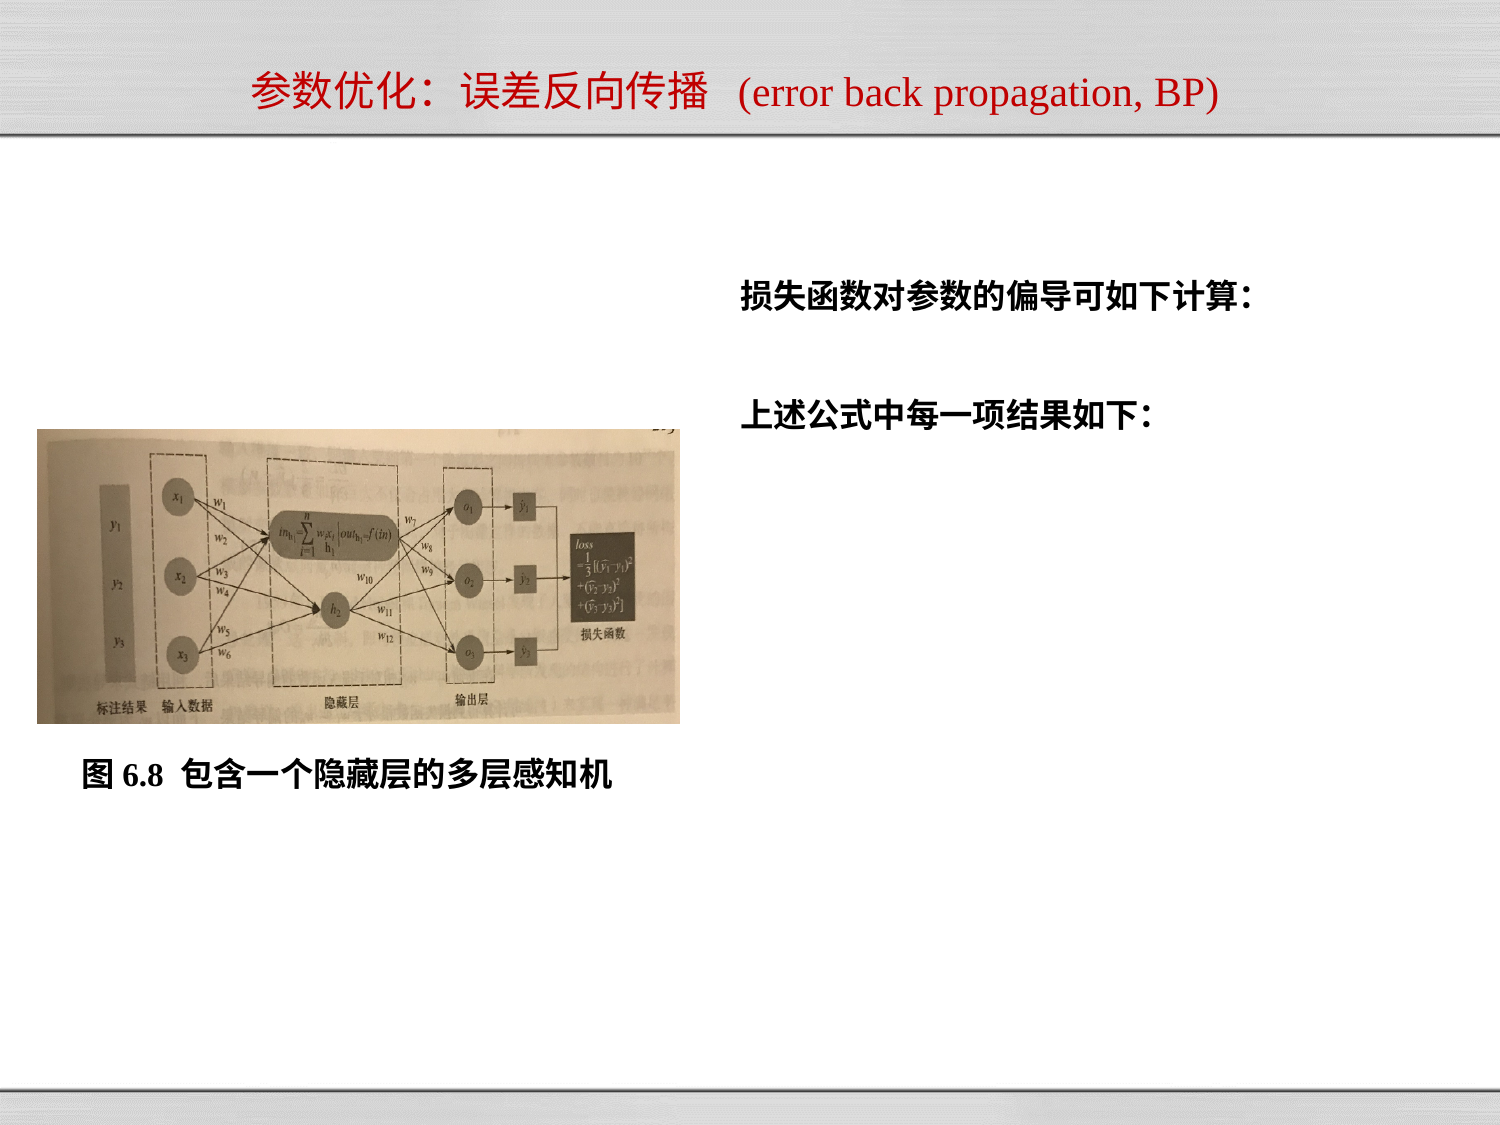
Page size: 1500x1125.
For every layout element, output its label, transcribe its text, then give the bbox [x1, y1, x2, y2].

text_box 图6.8 包含一个隐藏层的多层感知机 [66, 745, 883, 801]
picture [0, 0, 1500, 1125]
title 参数优化：误差反向传播 (error back propagation, BP) [119, 31, 1351, 139]
